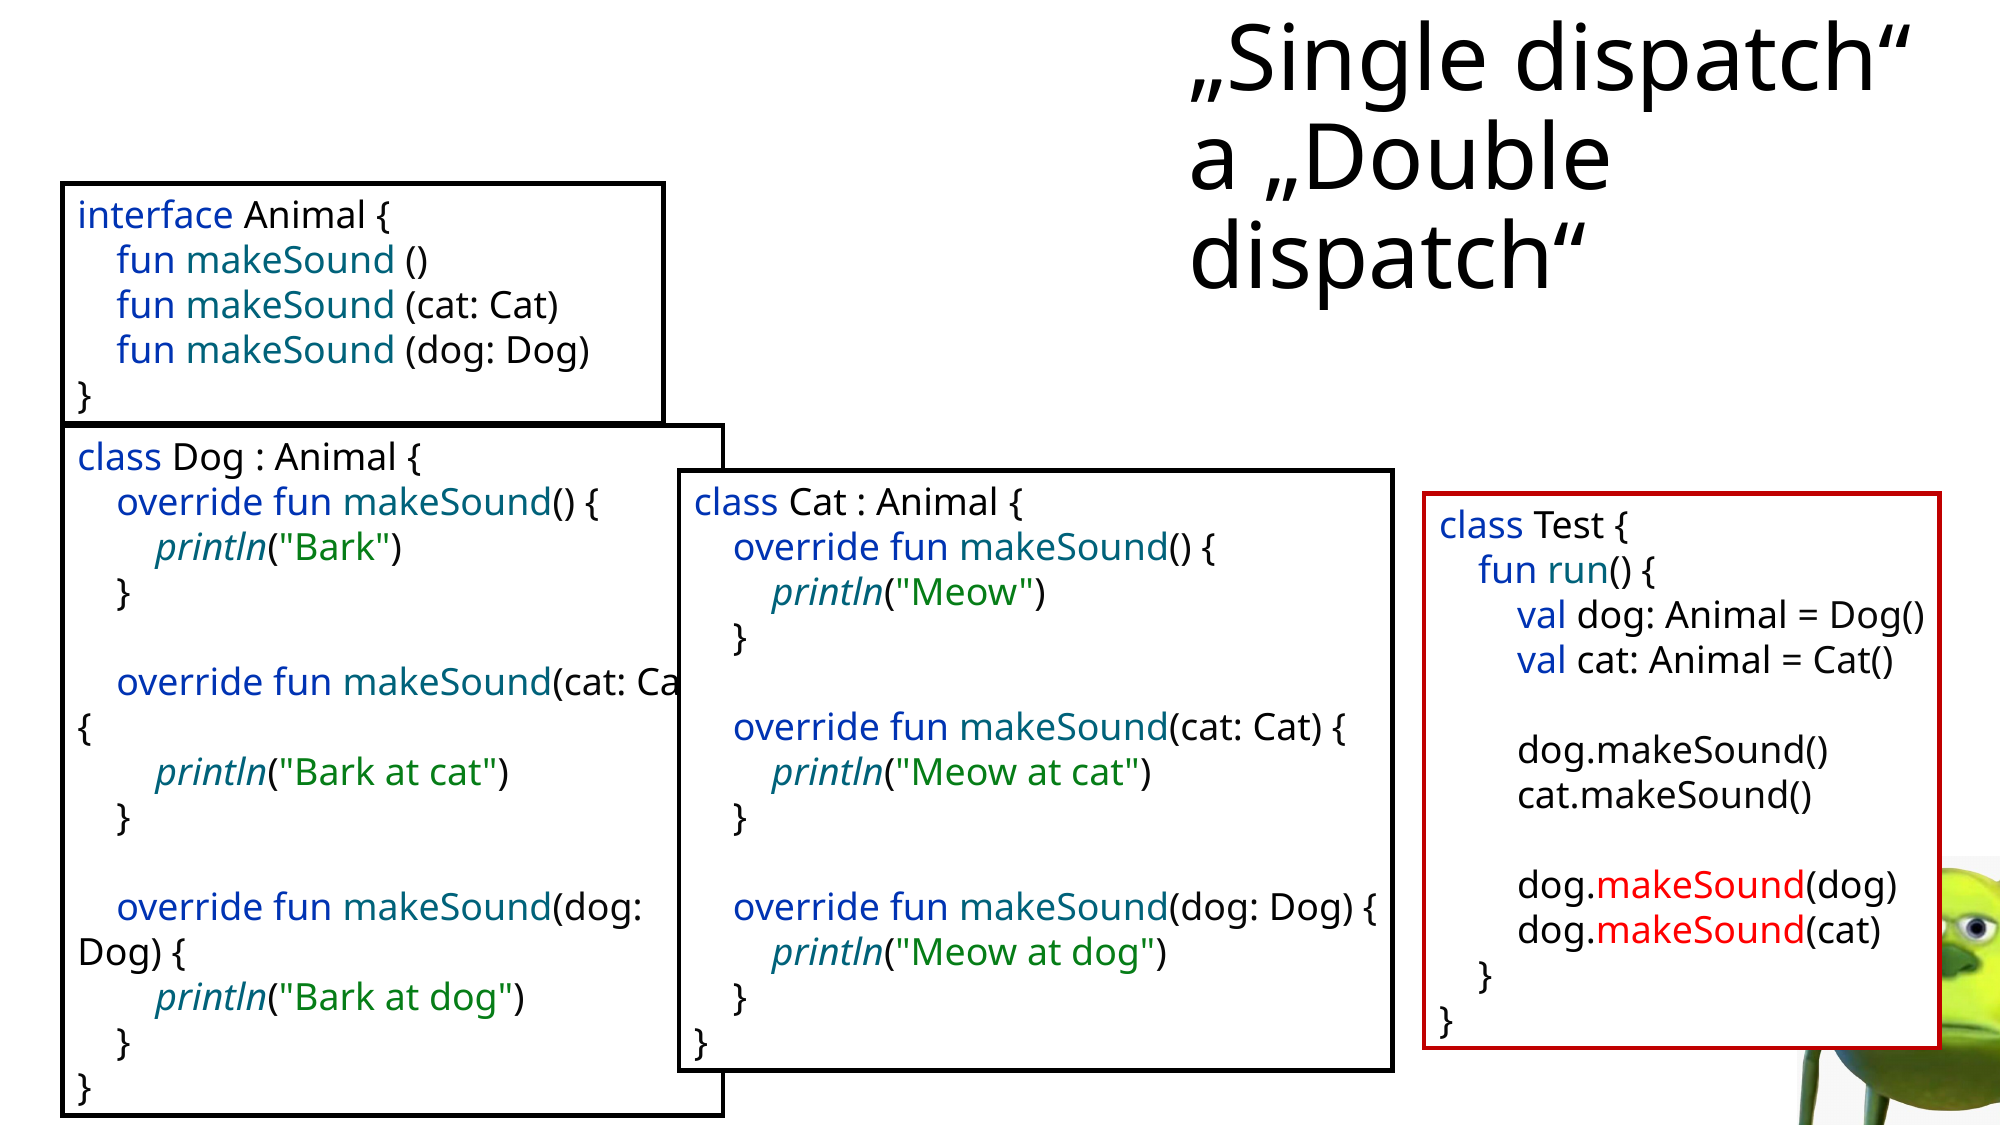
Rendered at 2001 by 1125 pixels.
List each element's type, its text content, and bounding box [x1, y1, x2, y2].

text_box class Dog : Animal { override fun makeSound() { println("Bark") } override fun makeSound(cat: Cat) { println("Bark at cat") } override fun makeSound(dog: Dog) { println("Bark at dog") } } [62, 425, 723, 1116]
text_box interface Animal { fun makeSound () fun makeSound (cat: Cat) fun makeSound (dog: Dog) } [62, 183, 664, 424]
title „Single dispatch“ a „Double dispatch“ [1173, 51, 1948, 269]
text_box class Test { fun run() { val dog: Animal = Dog() val cat: Animal = Cat() dog.makeSound() cat.makeSound() dog.makeSound(dog) dog.makeSound(cat) } } [1424, 493, 1940, 1049]
text_box class Cat : Animal { override fun makeSound() { println("Meow") } override fun makeSound(cat: Cat) { println("Meow at cat") } override fun makeSound(dog: Dog) { println("Meow at dog") } } [678, 470, 1393, 1071]
picture [1797, 856, 2000, 1125]
